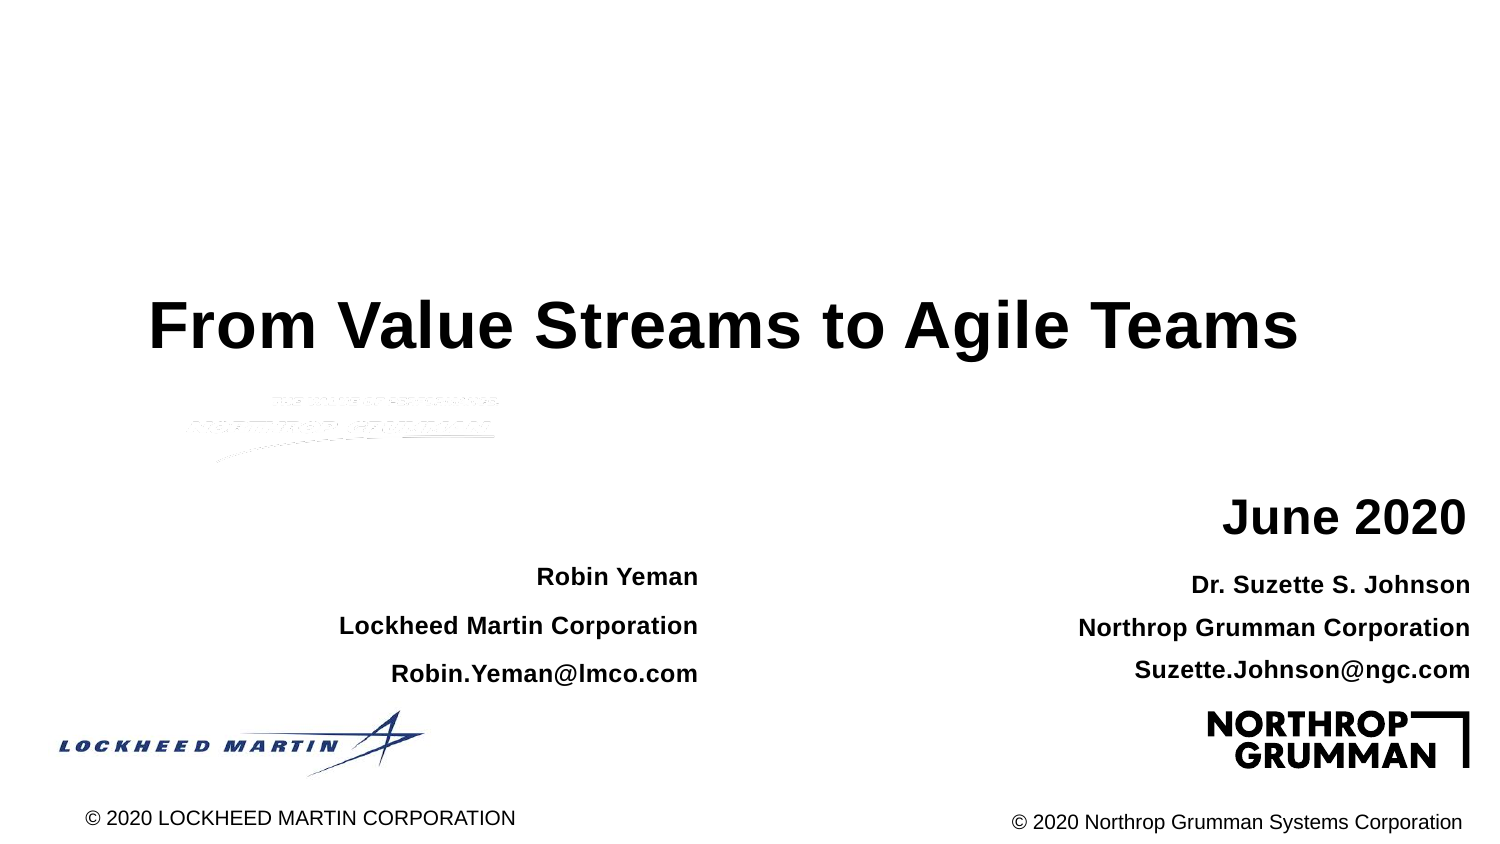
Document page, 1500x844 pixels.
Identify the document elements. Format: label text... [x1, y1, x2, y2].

title From Value Streams to Agile Teams [43, 260, 1426, 398]
list Robin Yeman Lockheed Martin Corporation Robin.Yeman@lmco.com [43, 559, 715, 683]
list June 2020 [637, 474, 1483, 543]
picture [1207, 710, 1470, 769]
picture [47, 700, 436, 784]
list Dr. Suzette S. Johnson Northrop Grumman Corporation Suzette.Johnson@ngc.com [815, 564, 1487, 688]
picture [183, 398, 500, 465]
